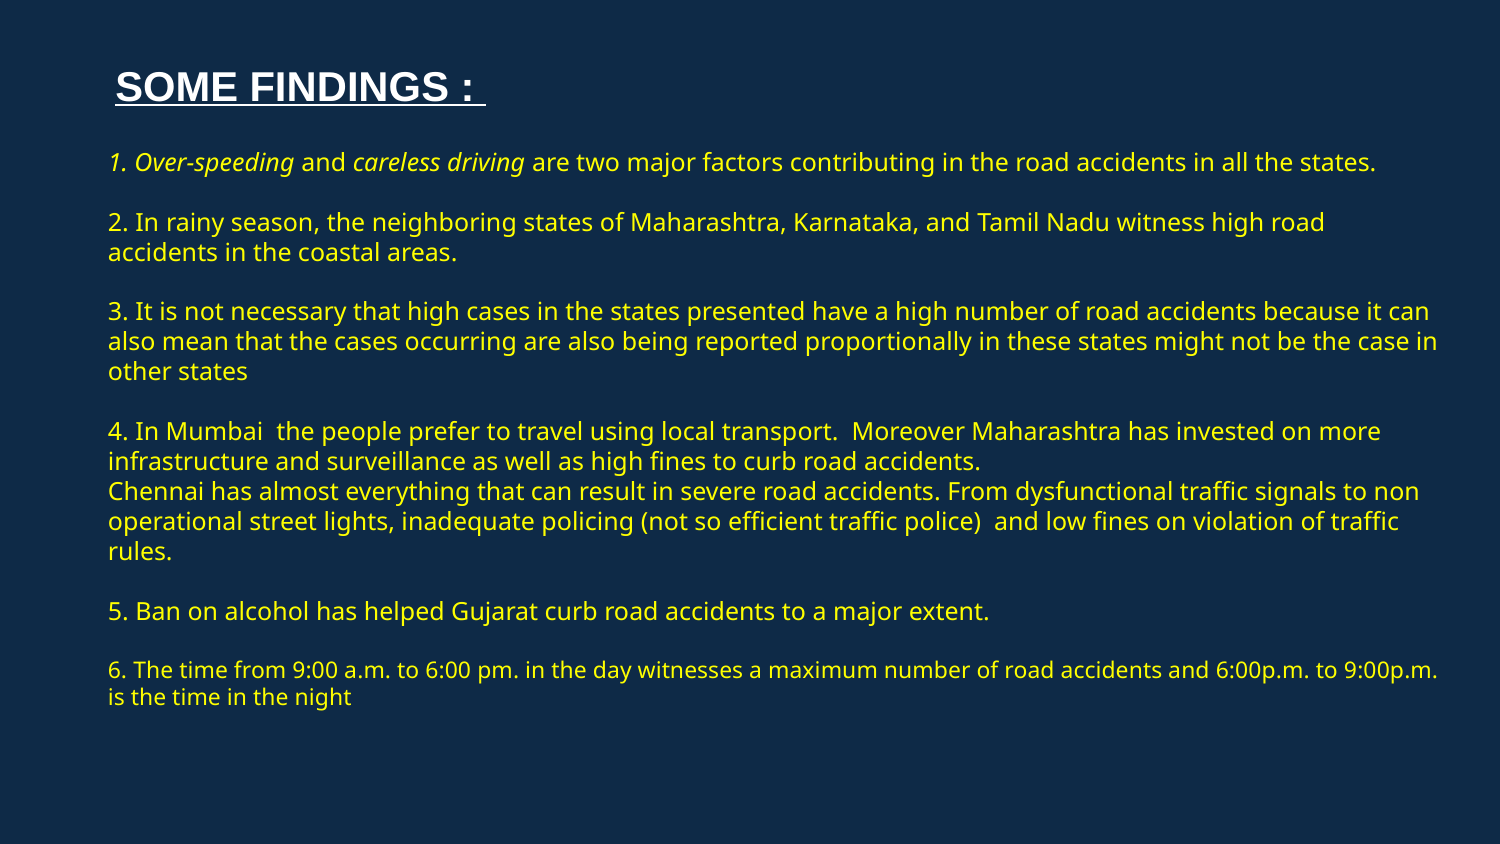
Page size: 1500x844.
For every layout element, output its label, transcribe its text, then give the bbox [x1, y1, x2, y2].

title 1. Over-speeding and careless driving are two major factors contributing in the road accidents in all the states. 2. In rainy season, the neighboring states of Maharashtra, Karnataka, and Tamil Nadu witness high road accidents in the coastal areas. 3. It is not necessary that high cases in the states presented have a high number of road accidents because it can also mean that the cases occurring are also being reported proportionally in these states might not be the case in other states 4. In Mumbai the people prefer to travel using local transport. Moreover Maharashtra has invested on more infrastructure and surveillance as well as high fines to curb road accidents. Chennai has almost everything that can result in severe road accidents. From dysfunctional traffic signals to non operational street lights, inadequate policing (not so efficient traffic police) and low fines on violation of traffic rules. 5. Ban on alcohol has helped Gujarat curb road accidents to a major extent. 6. The time from 9:00 a.m. to 6:00 pm. in the day witnesses a maximum number of road accidents and 6:00p.m. to 9:00p.m. is the time in the night [67, 131, 1457, 767]
title SOME FINDINGS : [86, 36, 1243, 116]
